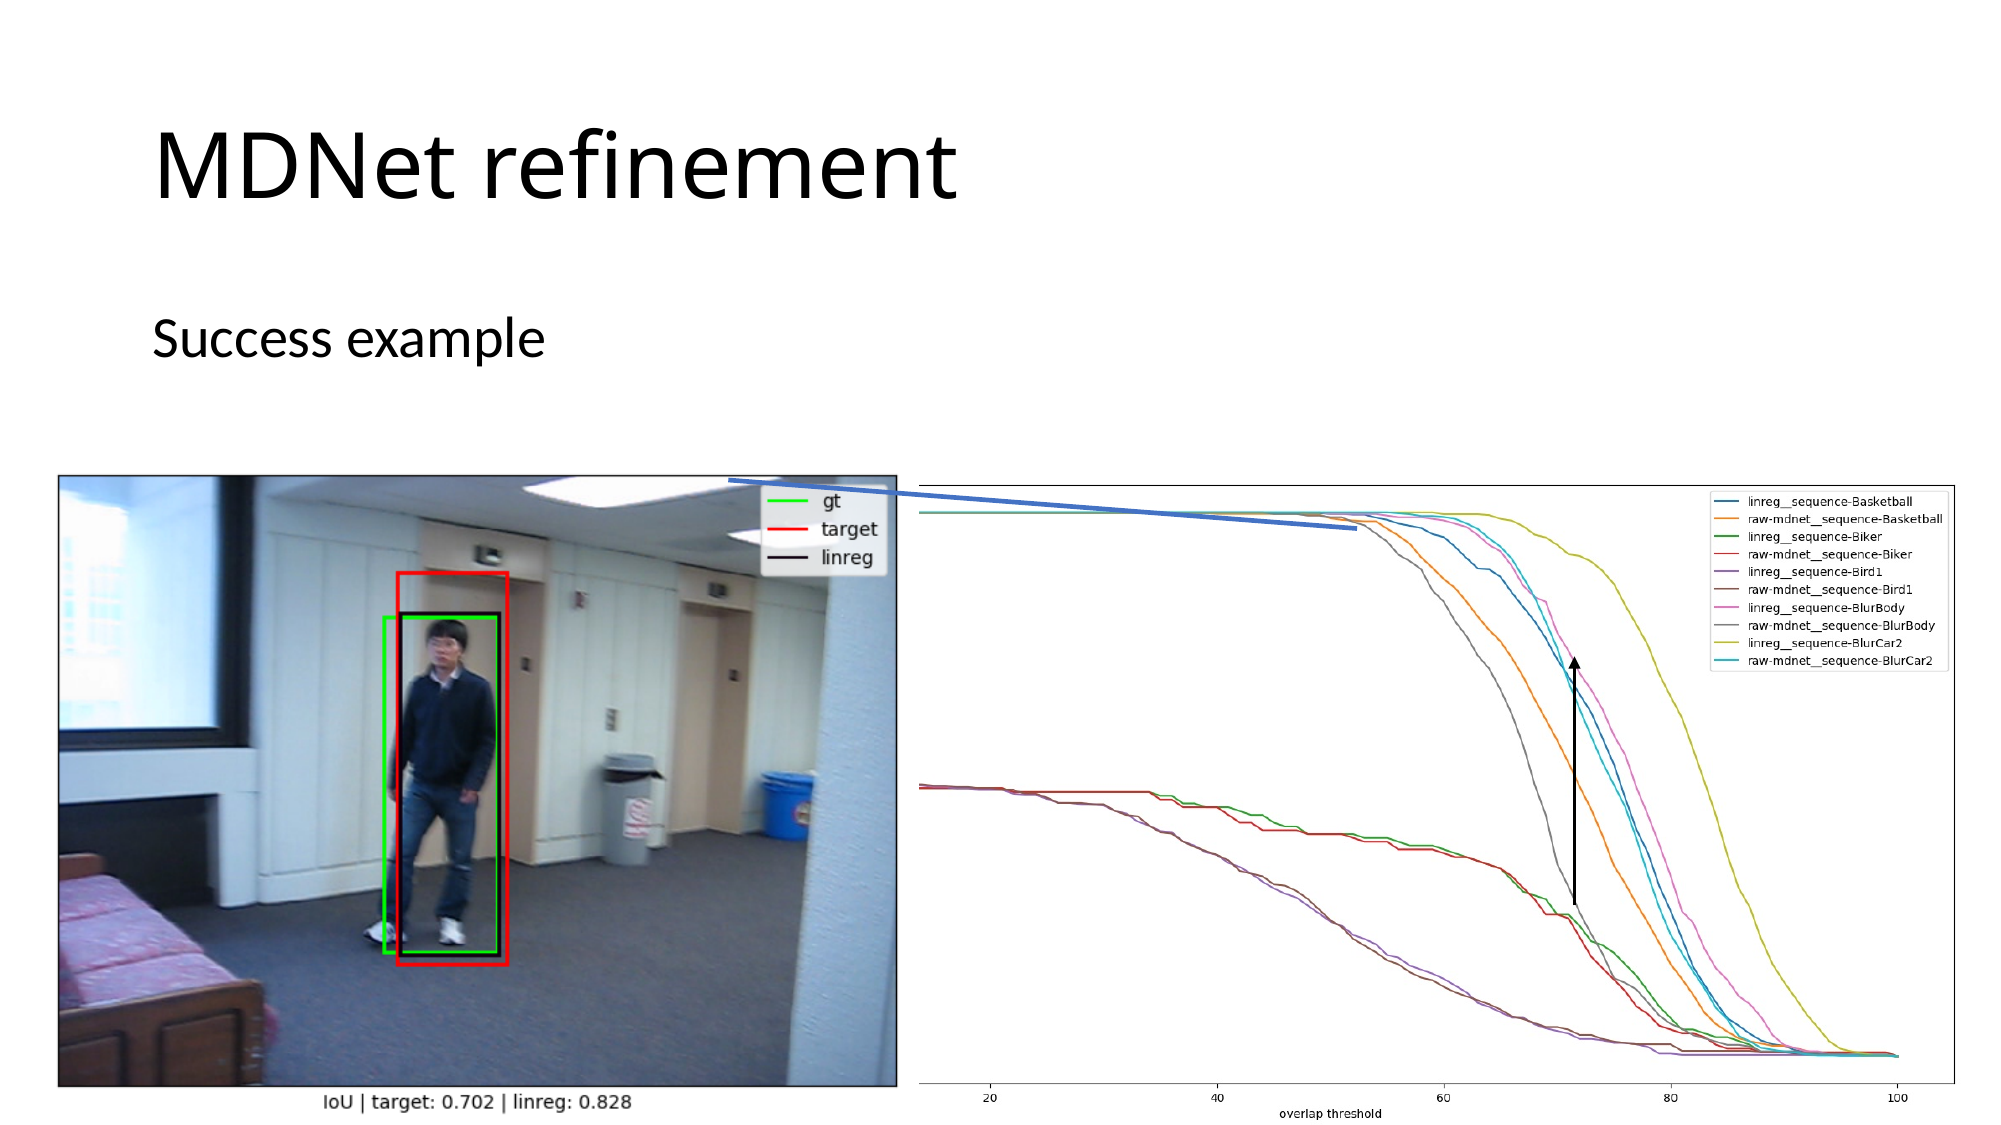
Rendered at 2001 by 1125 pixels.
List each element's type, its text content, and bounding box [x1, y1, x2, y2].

list Success example [137, 299, 1863, 465]
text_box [728, 479, 1358, 529]
title MDNet refinement [137, 59, 1863, 278]
picture [0, 459, 1972, 1125]
